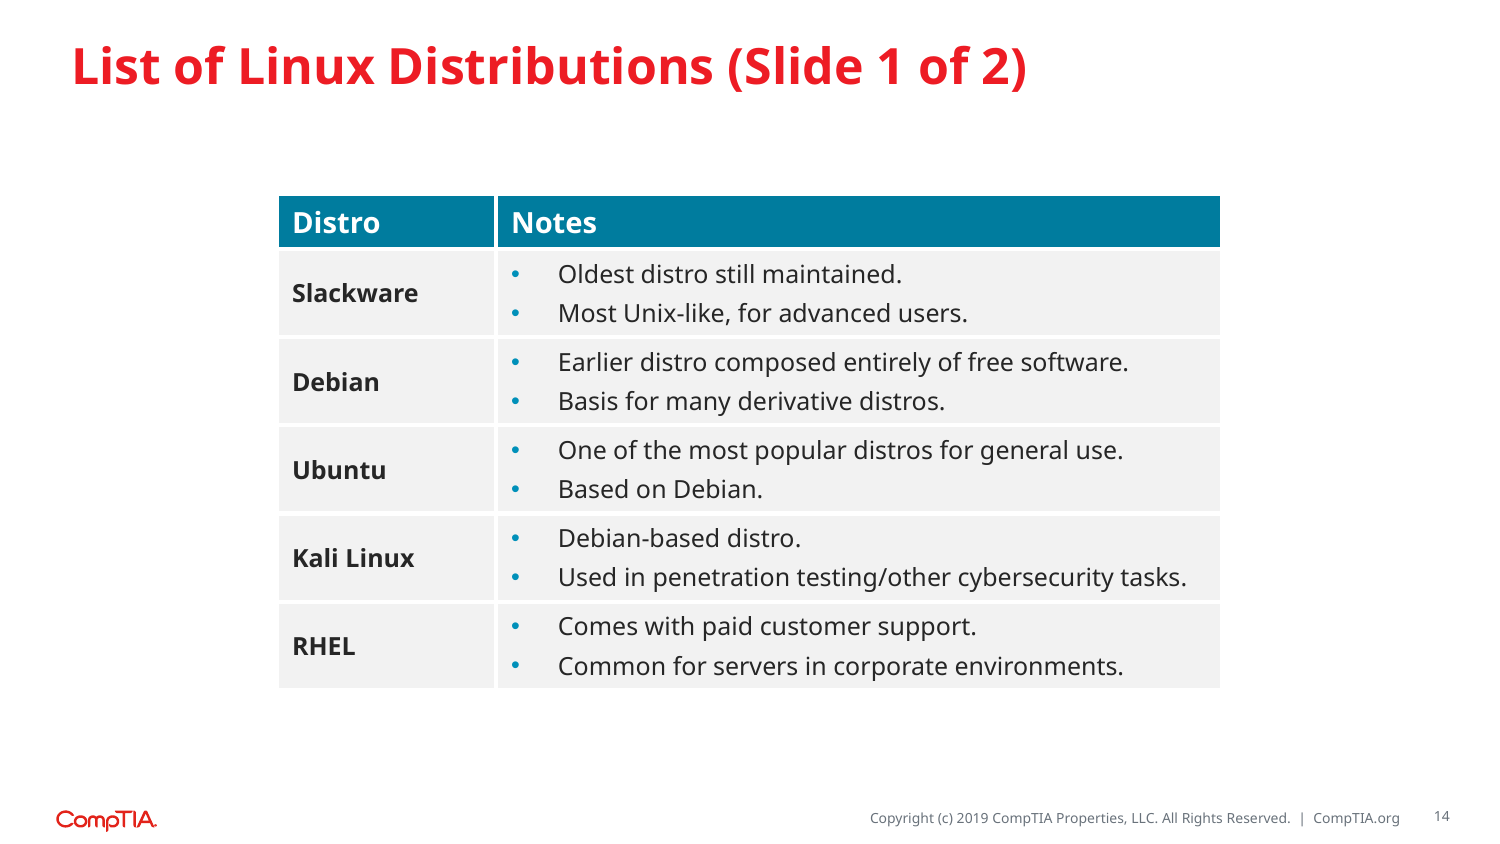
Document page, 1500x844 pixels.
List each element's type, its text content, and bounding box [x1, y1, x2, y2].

slide_number 14 [1407, 800, 1450, 835]
table_header Notes [498, 196, 1220, 247]
table_cell Ubuntu [279, 427, 494, 511]
table_cell Comes with paid customer support. Common for servers in corporate environments. [498, 604, 1220, 688]
title List of Linux Distributions (Slide 1 of 2) [56, 12, 1444, 117]
table_cell Earlier distro composed entirely of free software. Basis for many derivative distros. [498, 339, 1220, 423]
table_cell Slackware [279, 251, 494, 335]
table_cell RHEL [279, 604, 494, 688]
table_header Distro [279, 196, 494, 247]
table_cell Oldest distro still maintained. Most Unix-like, for advanced users. [498, 251, 1220, 335]
table_cell One of the most popular distros for general use. Based on Debian. [498, 427, 1220, 511]
table_cell Debian-based distro. Used in penetration testing/other cybersecurity tasks. [498, 516, 1220, 600]
table_cell Debian [279, 339, 494, 423]
table_cell Kali Linux [279, 516, 494, 600]
